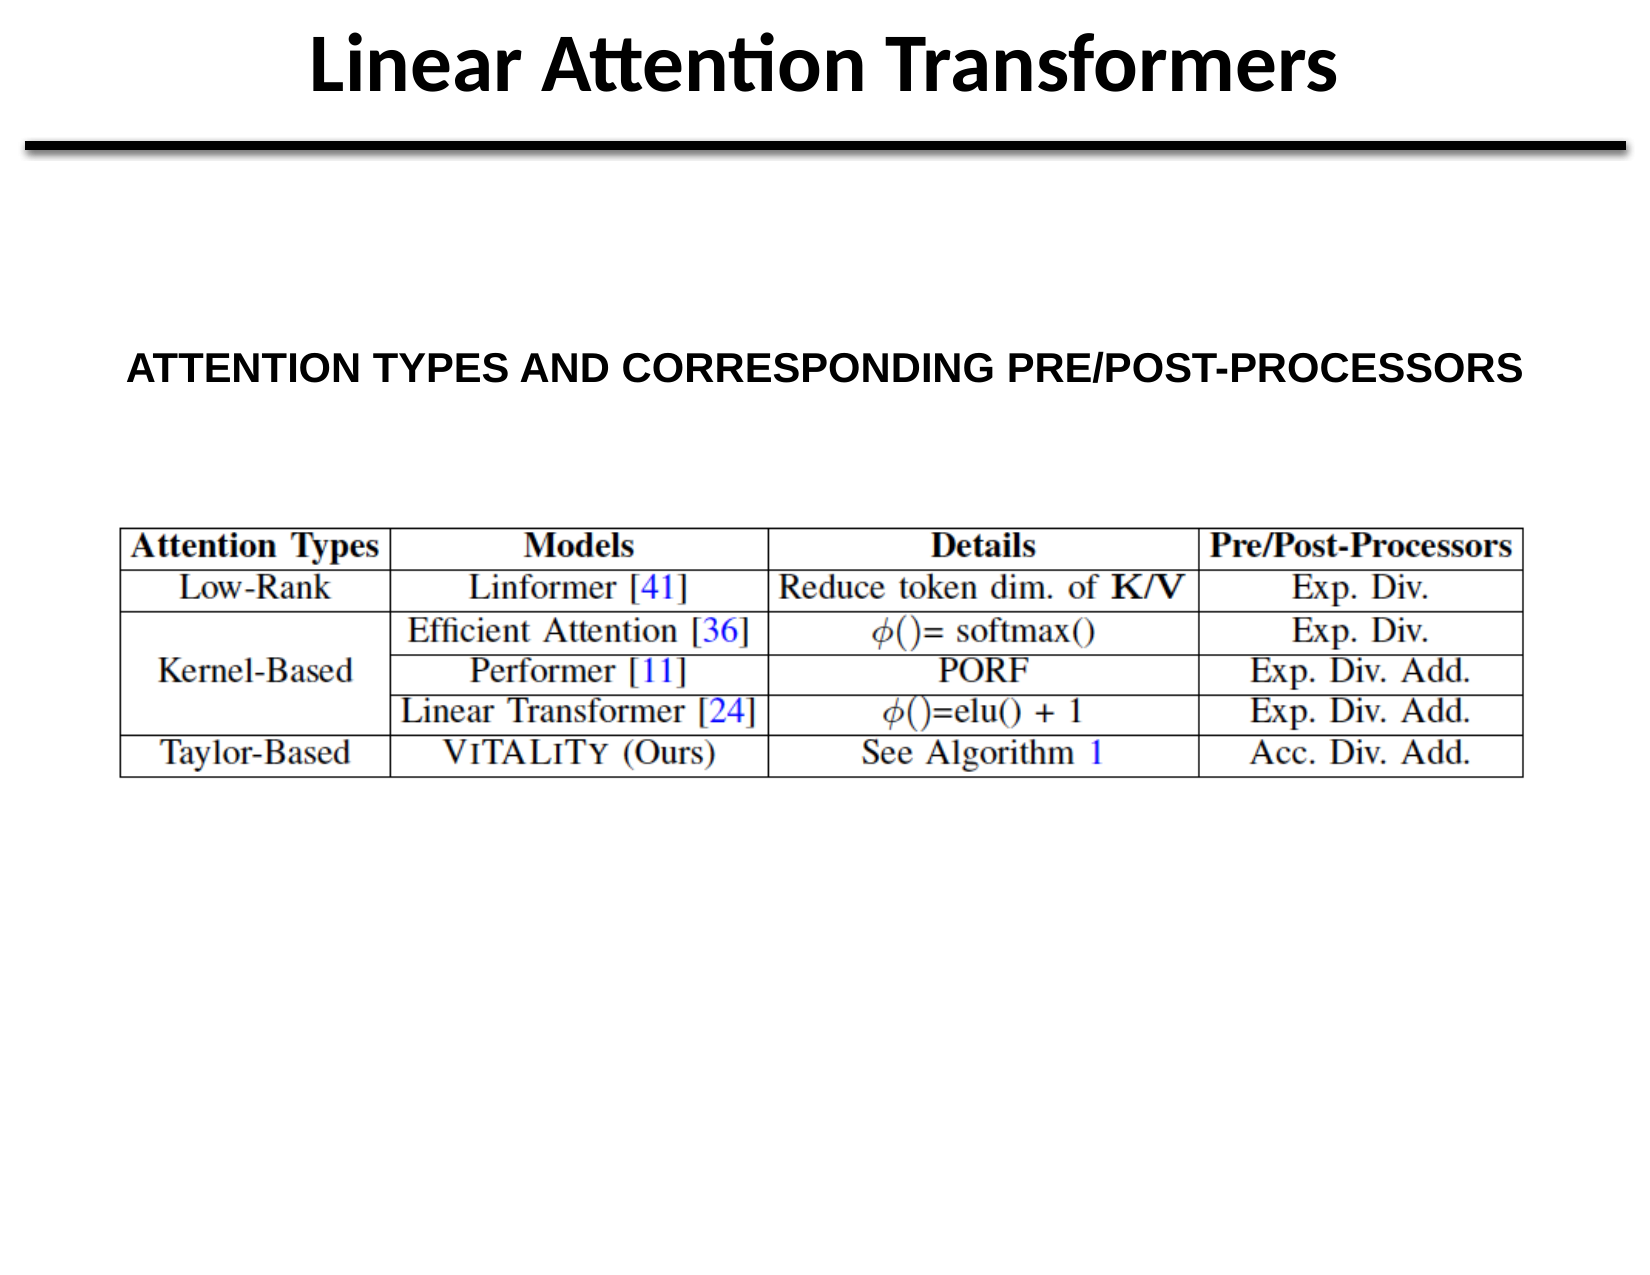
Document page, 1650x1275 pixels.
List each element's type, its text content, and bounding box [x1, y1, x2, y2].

text_box ATTENTION TYPES AND CORRESPONDING PRE/POST-PROCESSORS [84, 332, 1566, 398]
picture [109, 513, 1541, 792]
title Linear Attention Transformers [0, 0, 1650, 146]
